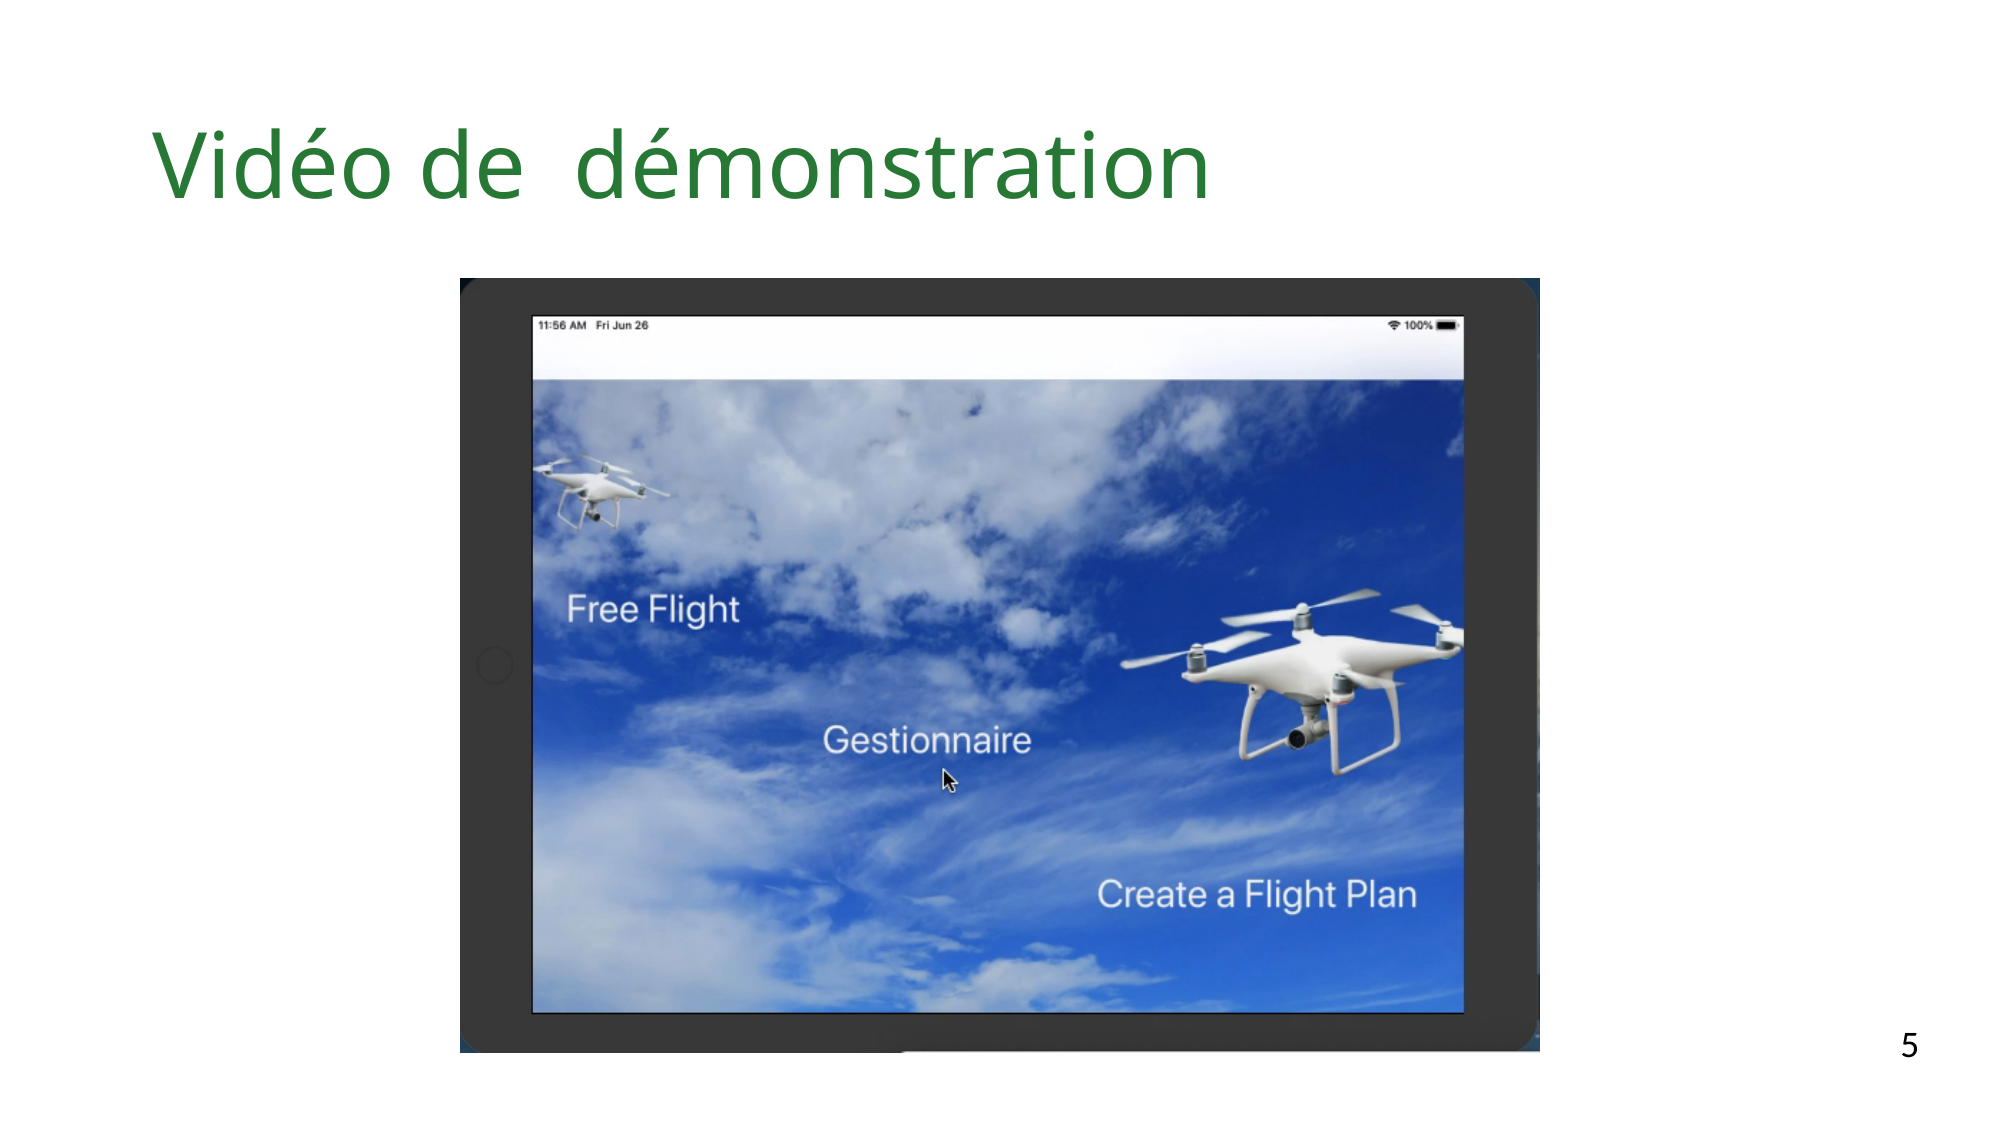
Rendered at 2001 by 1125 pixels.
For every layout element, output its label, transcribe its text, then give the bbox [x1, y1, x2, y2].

text_box 5 [1885, 1012, 1935, 1073]
title Vidéo de démonstration [137, 59, 1863, 278]
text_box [459, 277, 1540, 1054]
